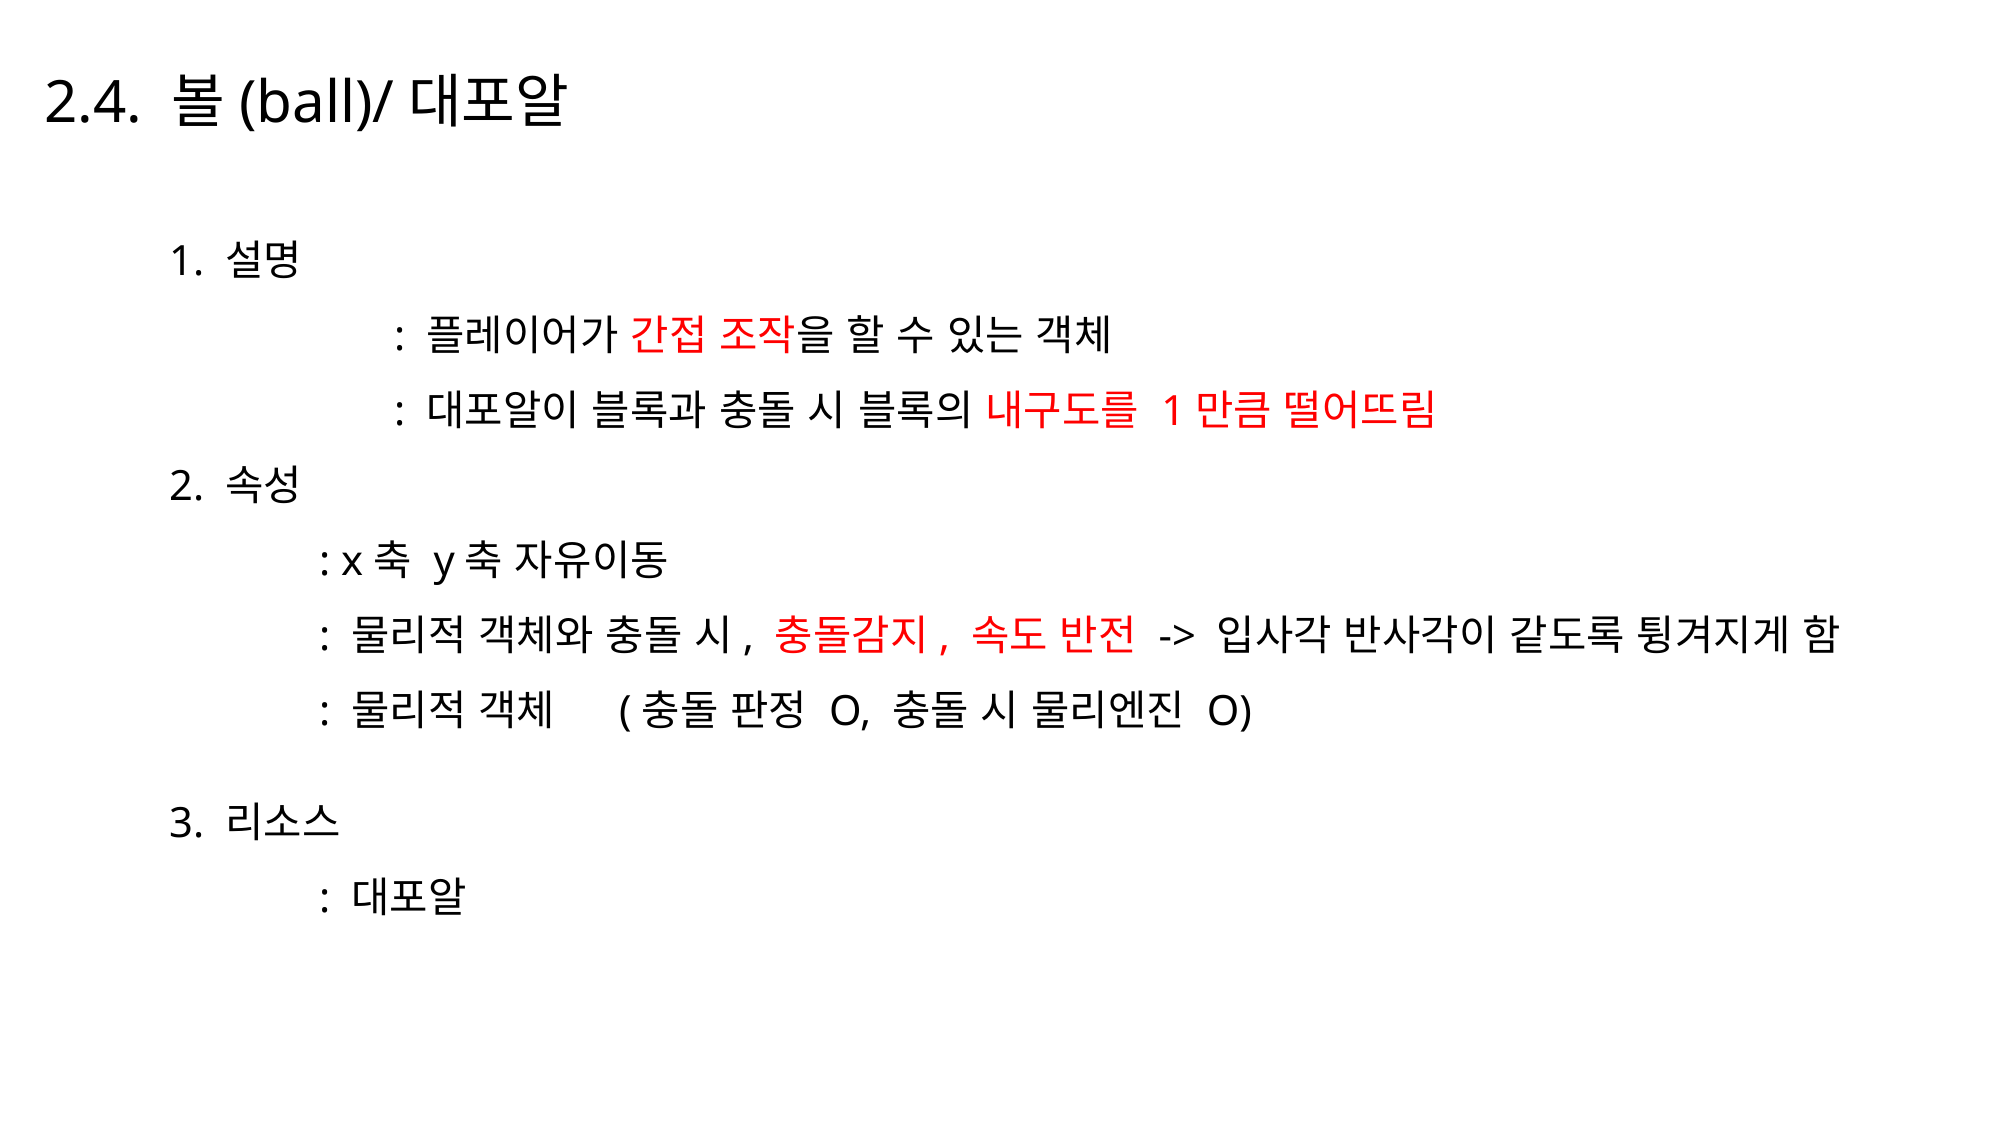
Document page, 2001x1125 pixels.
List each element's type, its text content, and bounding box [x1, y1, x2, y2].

text_box 2.4. 볼(ball)/대포알 [30, 56, 584, 141]
text_box 1. 설명 : 플레이어가 간접 조작을 할 수 있는 객체 : 대포알이 블록과 충돌 시 블록의 내구도를 1만큼 떨어뜨림 2. 속성 : x축 y축 자유이동 : 물리적 객체와 충돌 시, 충돌감지, 속도 반전 -> 입사각 반사각이 같도록 튕겨지게 함 : 물리적 객체 (충돌 판정 O, 충돌 시 물리엔진 O) 3. 리소스 : 대포알 [154, 201, 2000, 929]
